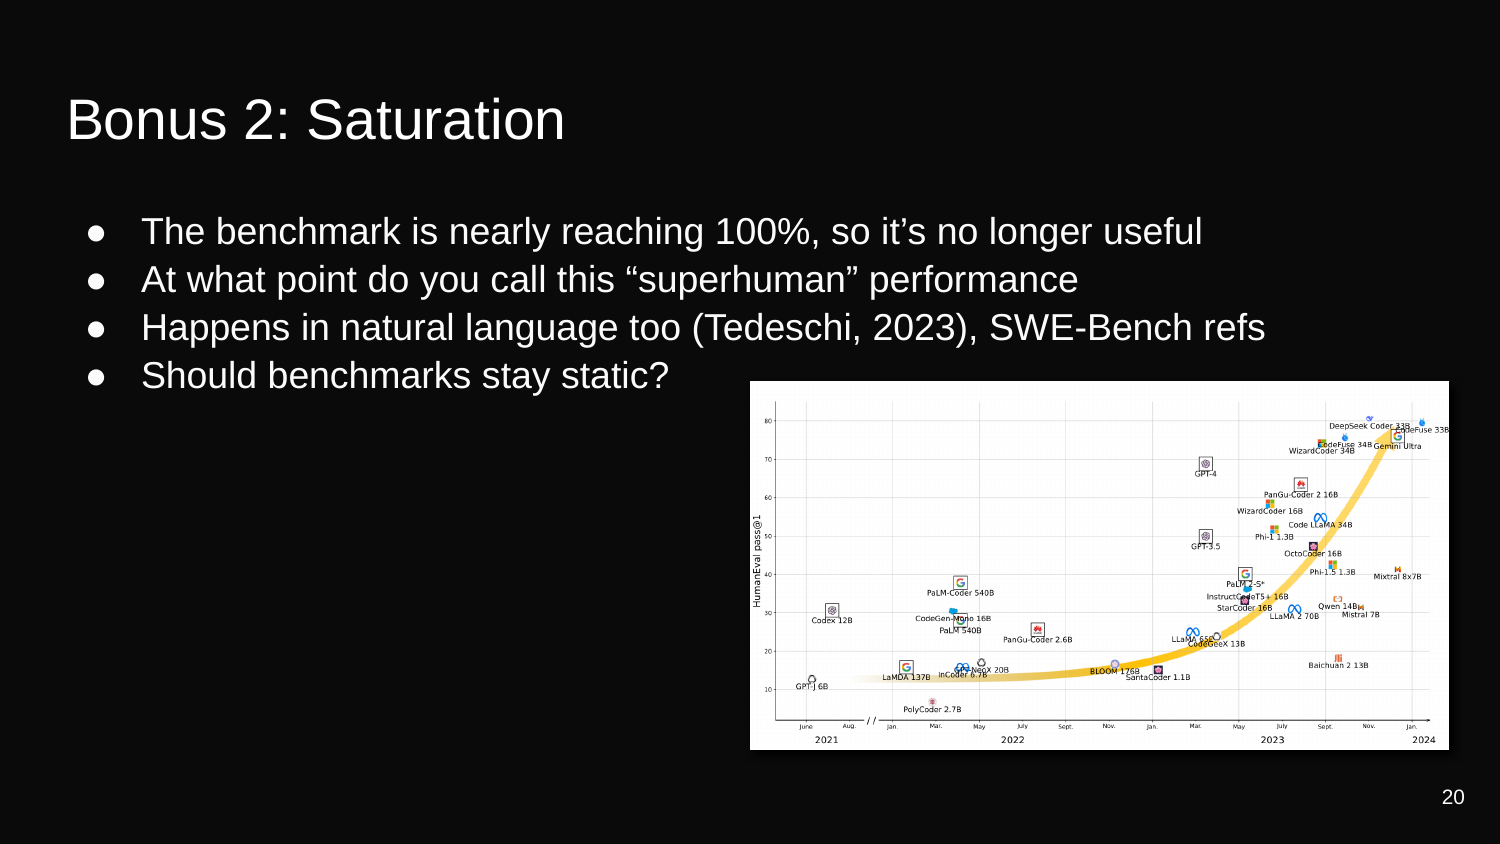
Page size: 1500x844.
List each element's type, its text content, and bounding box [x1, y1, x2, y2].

picture [749, 381, 1450, 750]
list The benchmark is nearly reaching 100%, so it’s no longer useful At what point do you call this “superhuman” performance Happens in natural language too (Tedeschi, 2023), SWE-Bench refs Should benchmarks stay static? [51, 189, 1449, 750]
title Bonus 2: Saturation [51, 72, 1449, 167]
slide_number ‹#› [1389, 764, 1480, 830]
